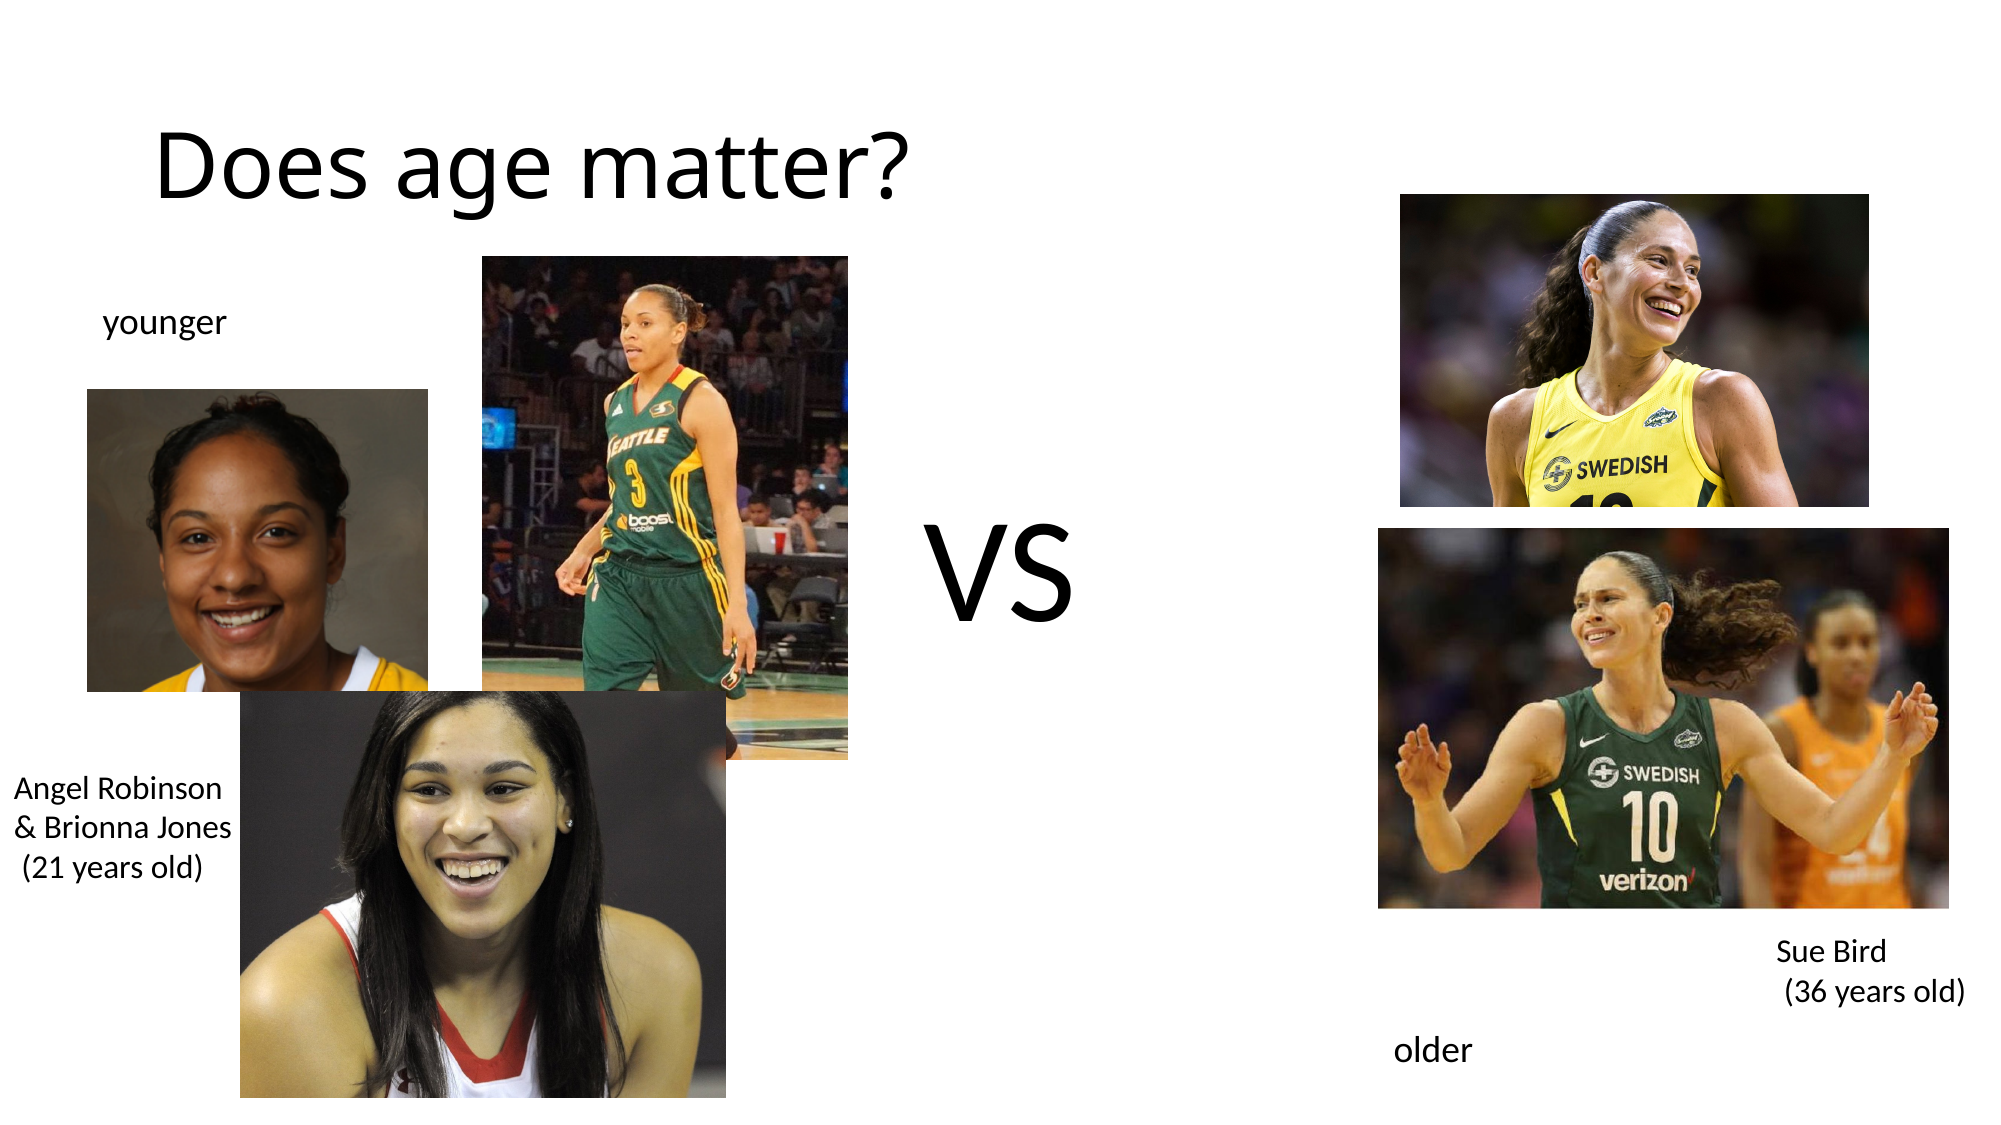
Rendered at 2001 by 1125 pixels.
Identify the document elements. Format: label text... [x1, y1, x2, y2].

text_box younger [87, 289, 332, 350]
picture [87, 256, 848, 1098]
title Does age matter? [137, 59, 1863, 278]
picture [1400, 194, 1869, 507]
text_box older [1378, 1017, 1622, 1078]
text_box Angel Robinson & Brionna Jones (21 years old) [0, 758, 240, 893]
picture [1378, 528, 1949, 911]
text_box Sue Bird (36 years old) [1761, 921, 1982, 1017]
text_box VS [908, 463, 1092, 659]
